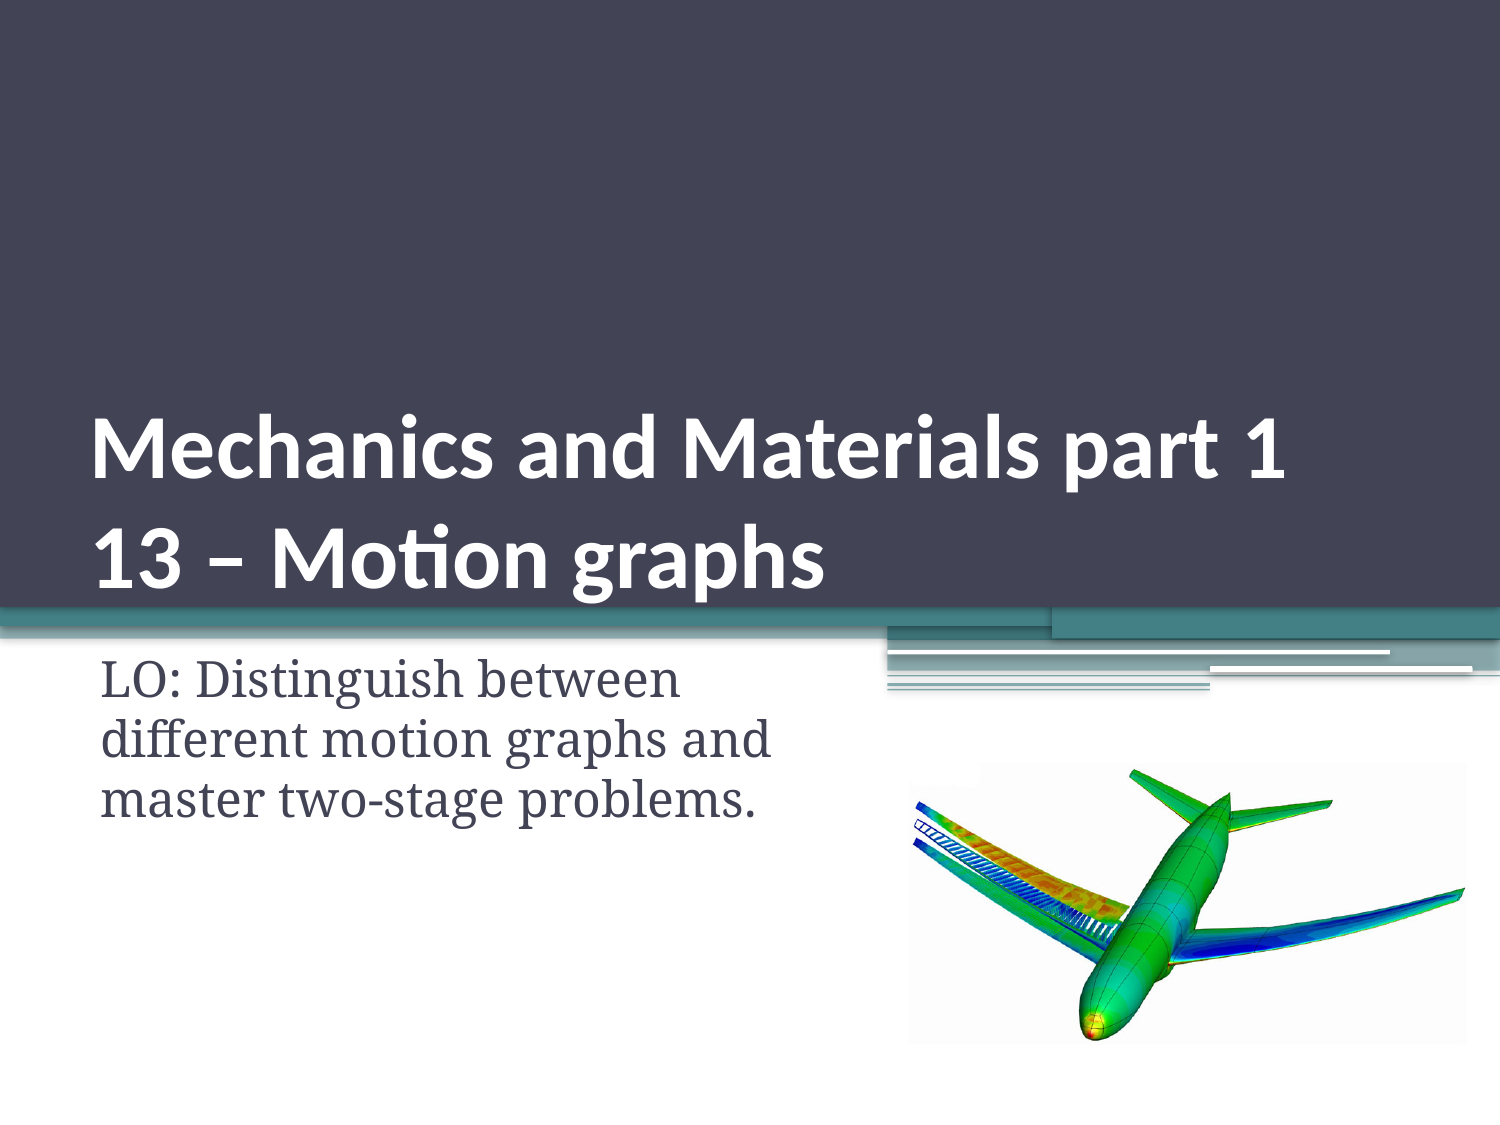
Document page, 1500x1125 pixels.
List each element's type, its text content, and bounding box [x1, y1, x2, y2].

picture [892, 751, 1480, 1048]
subtitle LO: Distinguish between different motion graphs and master two-stage problems. [75, 639, 888, 928]
title Mechanics and Materials part 1 13 – Motion graphs [75, 373, 1463, 615]
